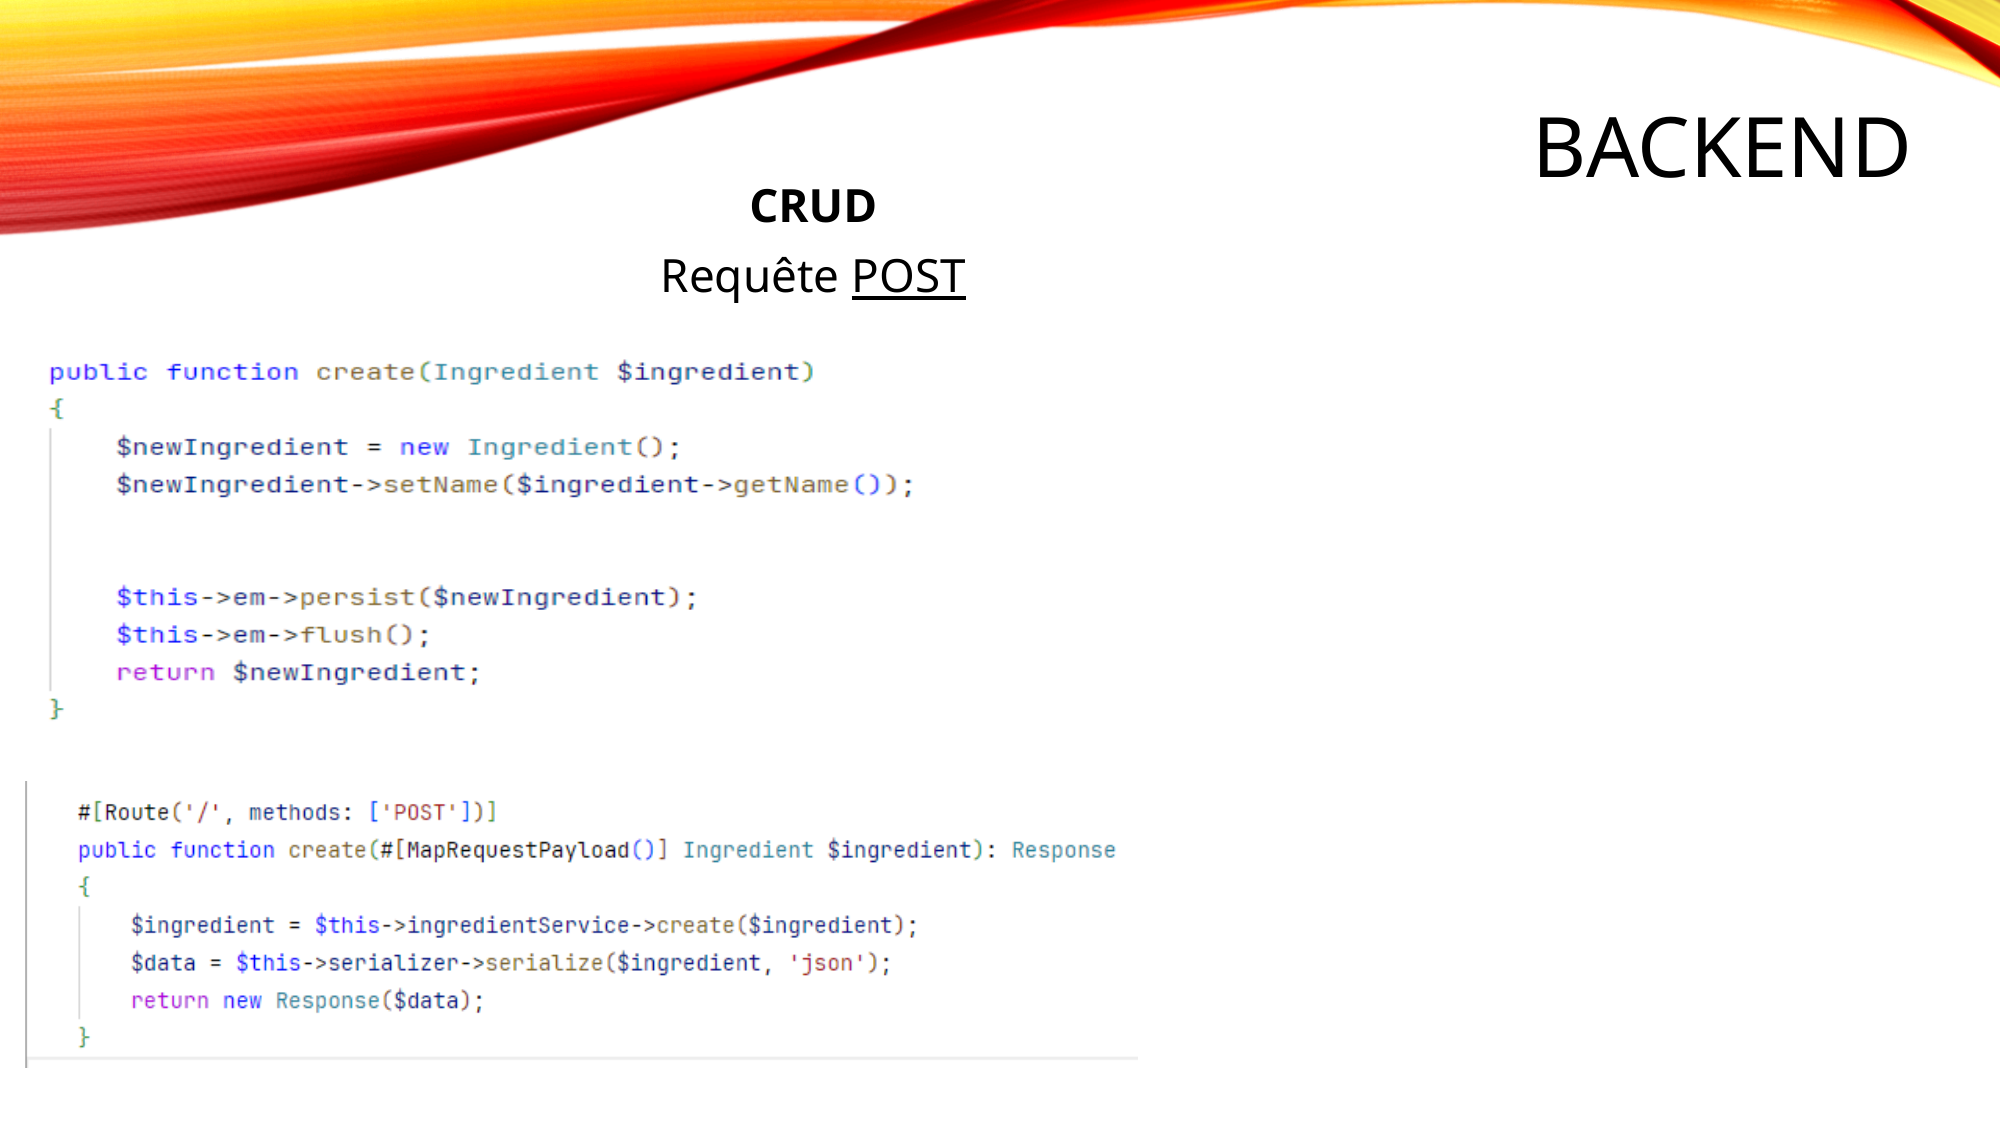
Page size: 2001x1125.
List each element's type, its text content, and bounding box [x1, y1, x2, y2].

title Backend [1485, 44, 1928, 257]
picture [0, 0, 2000, 237]
text_box CRUD Requête POST [601, 175, 1025, 344]
picture [24, 343, 952, 732]
picture [24, 781, 1138, 1068]
